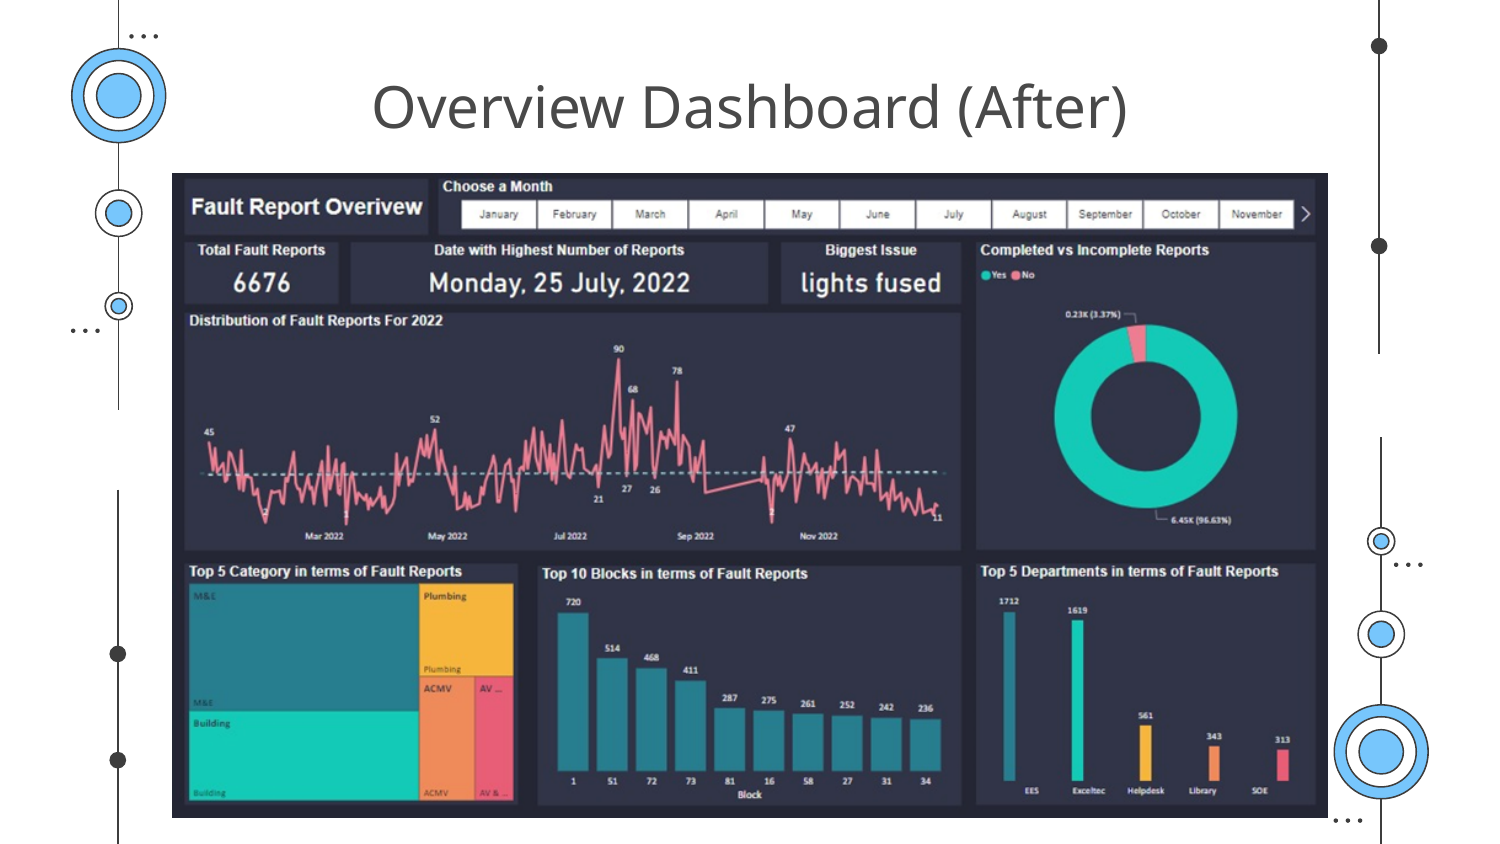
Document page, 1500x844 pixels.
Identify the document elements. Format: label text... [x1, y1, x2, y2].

title Overview Dashboard (After) [299, 55, 1201, 150]
picture [171, 173, 1329, 818]
